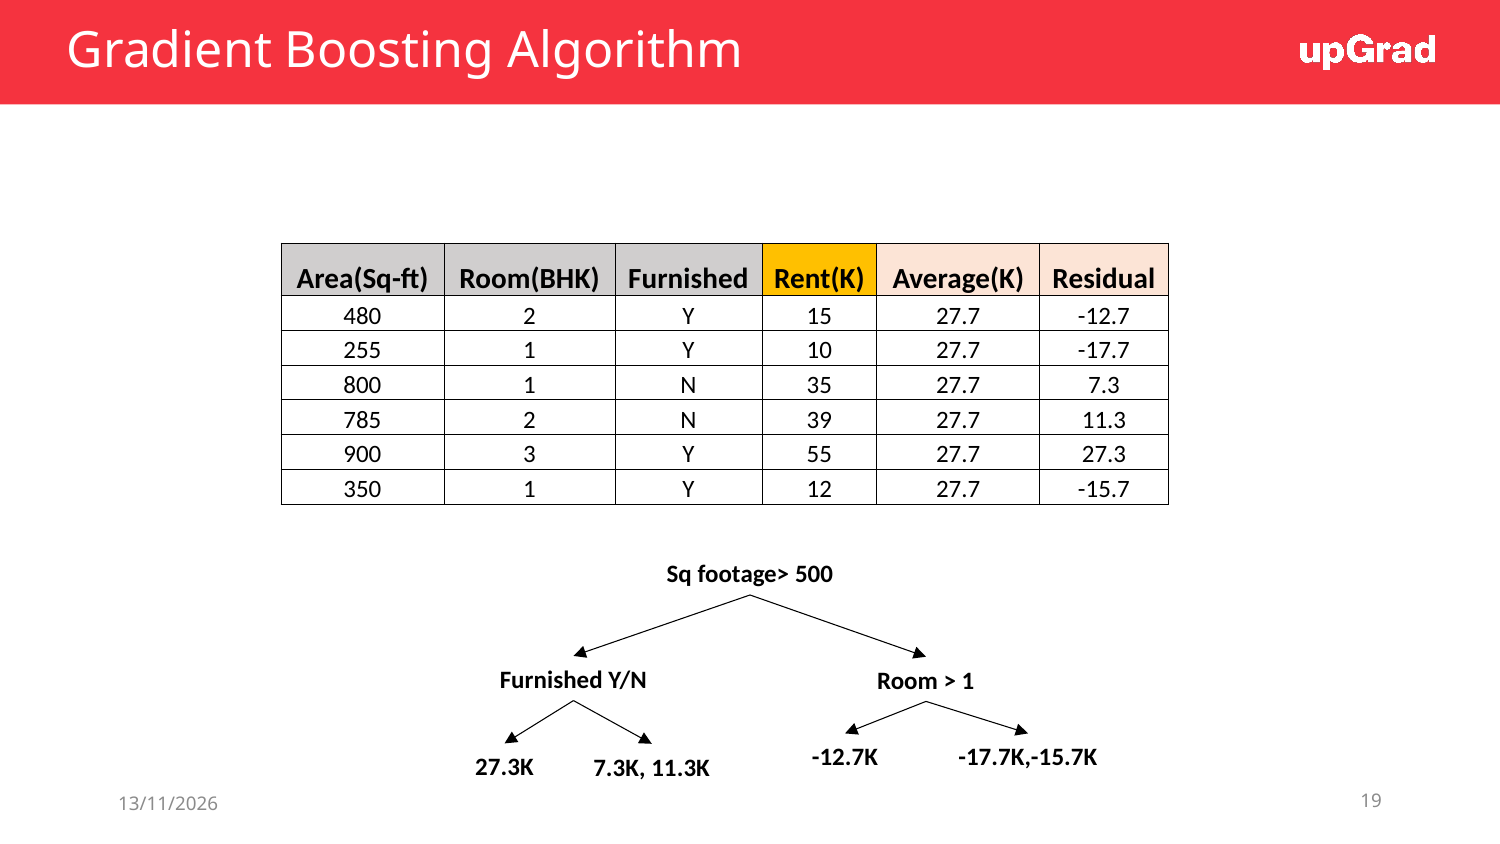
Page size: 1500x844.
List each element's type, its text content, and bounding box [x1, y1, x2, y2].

table_cell Y [616, 470, 762, 504]
table_cell 900 [282, 435, 444, 469]
table_cell 35 [763, 366, 876, 399]
table_cell Y [616, 296, 762, 330]
table_cell N [616, 366, 762, 399]
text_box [749, 595, 926, 657]
table_header Average(K) [877, 244, 1039, 295]
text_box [573, 701, 652, 744]
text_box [925, 702, 1029, 734]
table_cell 2 [445, 400, 615, 434]
table_cell 27.3 [1040, 435, 1168, 469]
text_box Room > 1 [778, 656, 1074, 702]
table_cell 1 [445, 366, 615, 399]
text_box Furnished Y/N [426, 655, 721, 701]
table_cell 39 [763, 400, 876, 434]
table_cell 12 [763, 470, 876, 504]
table_header Rent(K) [763, 244, 876, 295]
table_cell -17.7 [1040, 331, 1168, 365]
table_cell 785 [282, 400, 444, 434]
slide_number 19 [1059, 778, 1397, 824]
table_cell 15 [763, 296, 876, 330]
title Gradient Boosting Algorithm [51, 20, 1134, 83]
table_cell 11.3 [1040, 400, 1168, 434]
text_box Sq footage> 500 [602, 550, 898, 595]
table_cell N [616, 400, 762, 434]
table_cell 27.7 [877, 435, 1039, 469]
table_cell -15.7 [1040, 470, 1168, 504]
table_header Area(Sq-ft) [282, 244, 444, 295]
table_cell 255 [282, 331, 444, 365]
table_cell 480 [282, 296, 444, 330]
table_cell 27.7 [877, 296, 1039, 330]
table_cell 2 [445, 296, 615, 330]
text_box 7.3K, 11.3K [563, 743, 740, 789]
table_header Room(BHK) [445, 244, 615, 295]
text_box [573, 595, 750, 656]
table_cell 27.7 [877, 400, 1039, 434]
table_cell 27.7 [877, 331, 1039, 365]
table_cell 27.7 [877, 366, 1039, 399]
table_cell 350 [282, 470, 444, 504]
table_cell -12.7 [1040, 296, 1168, 330]
table_header Residual [1040, 244, 1168, 295]
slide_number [103, 782, 441, 827]
table_cell 1 [445, 331, 615, 365]
table_cell Y [616, 331, 762, 365]
text_box -12.7K [785, 733, 905, 779]
table_header Furnished [616, 244, 762, 295]
table_cell 800 [282, 366, 444, 399]
table_cell 7.3 [1040, 366, 1168, 399]
text_box -17.7K,-15.7K [940, 733, 1116, 779]
table_cell 3 [445, 435, 615, 469]
text_box 27.3K [445, 743, 563, 789]
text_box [504, 701, 573, 744]
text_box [844, 702, 925, 734]
table_cell 55 [763, 435, 876, 469]
picture [1300, 34, 1435, 70]
table_cell 1 [445, 470, 615, 504]
table_cell Y [616, 435, 762, 469]
table_cell 27.7 [877, 470, 1039, 504]
table_cell 10 [763, 331, 876, 365]
